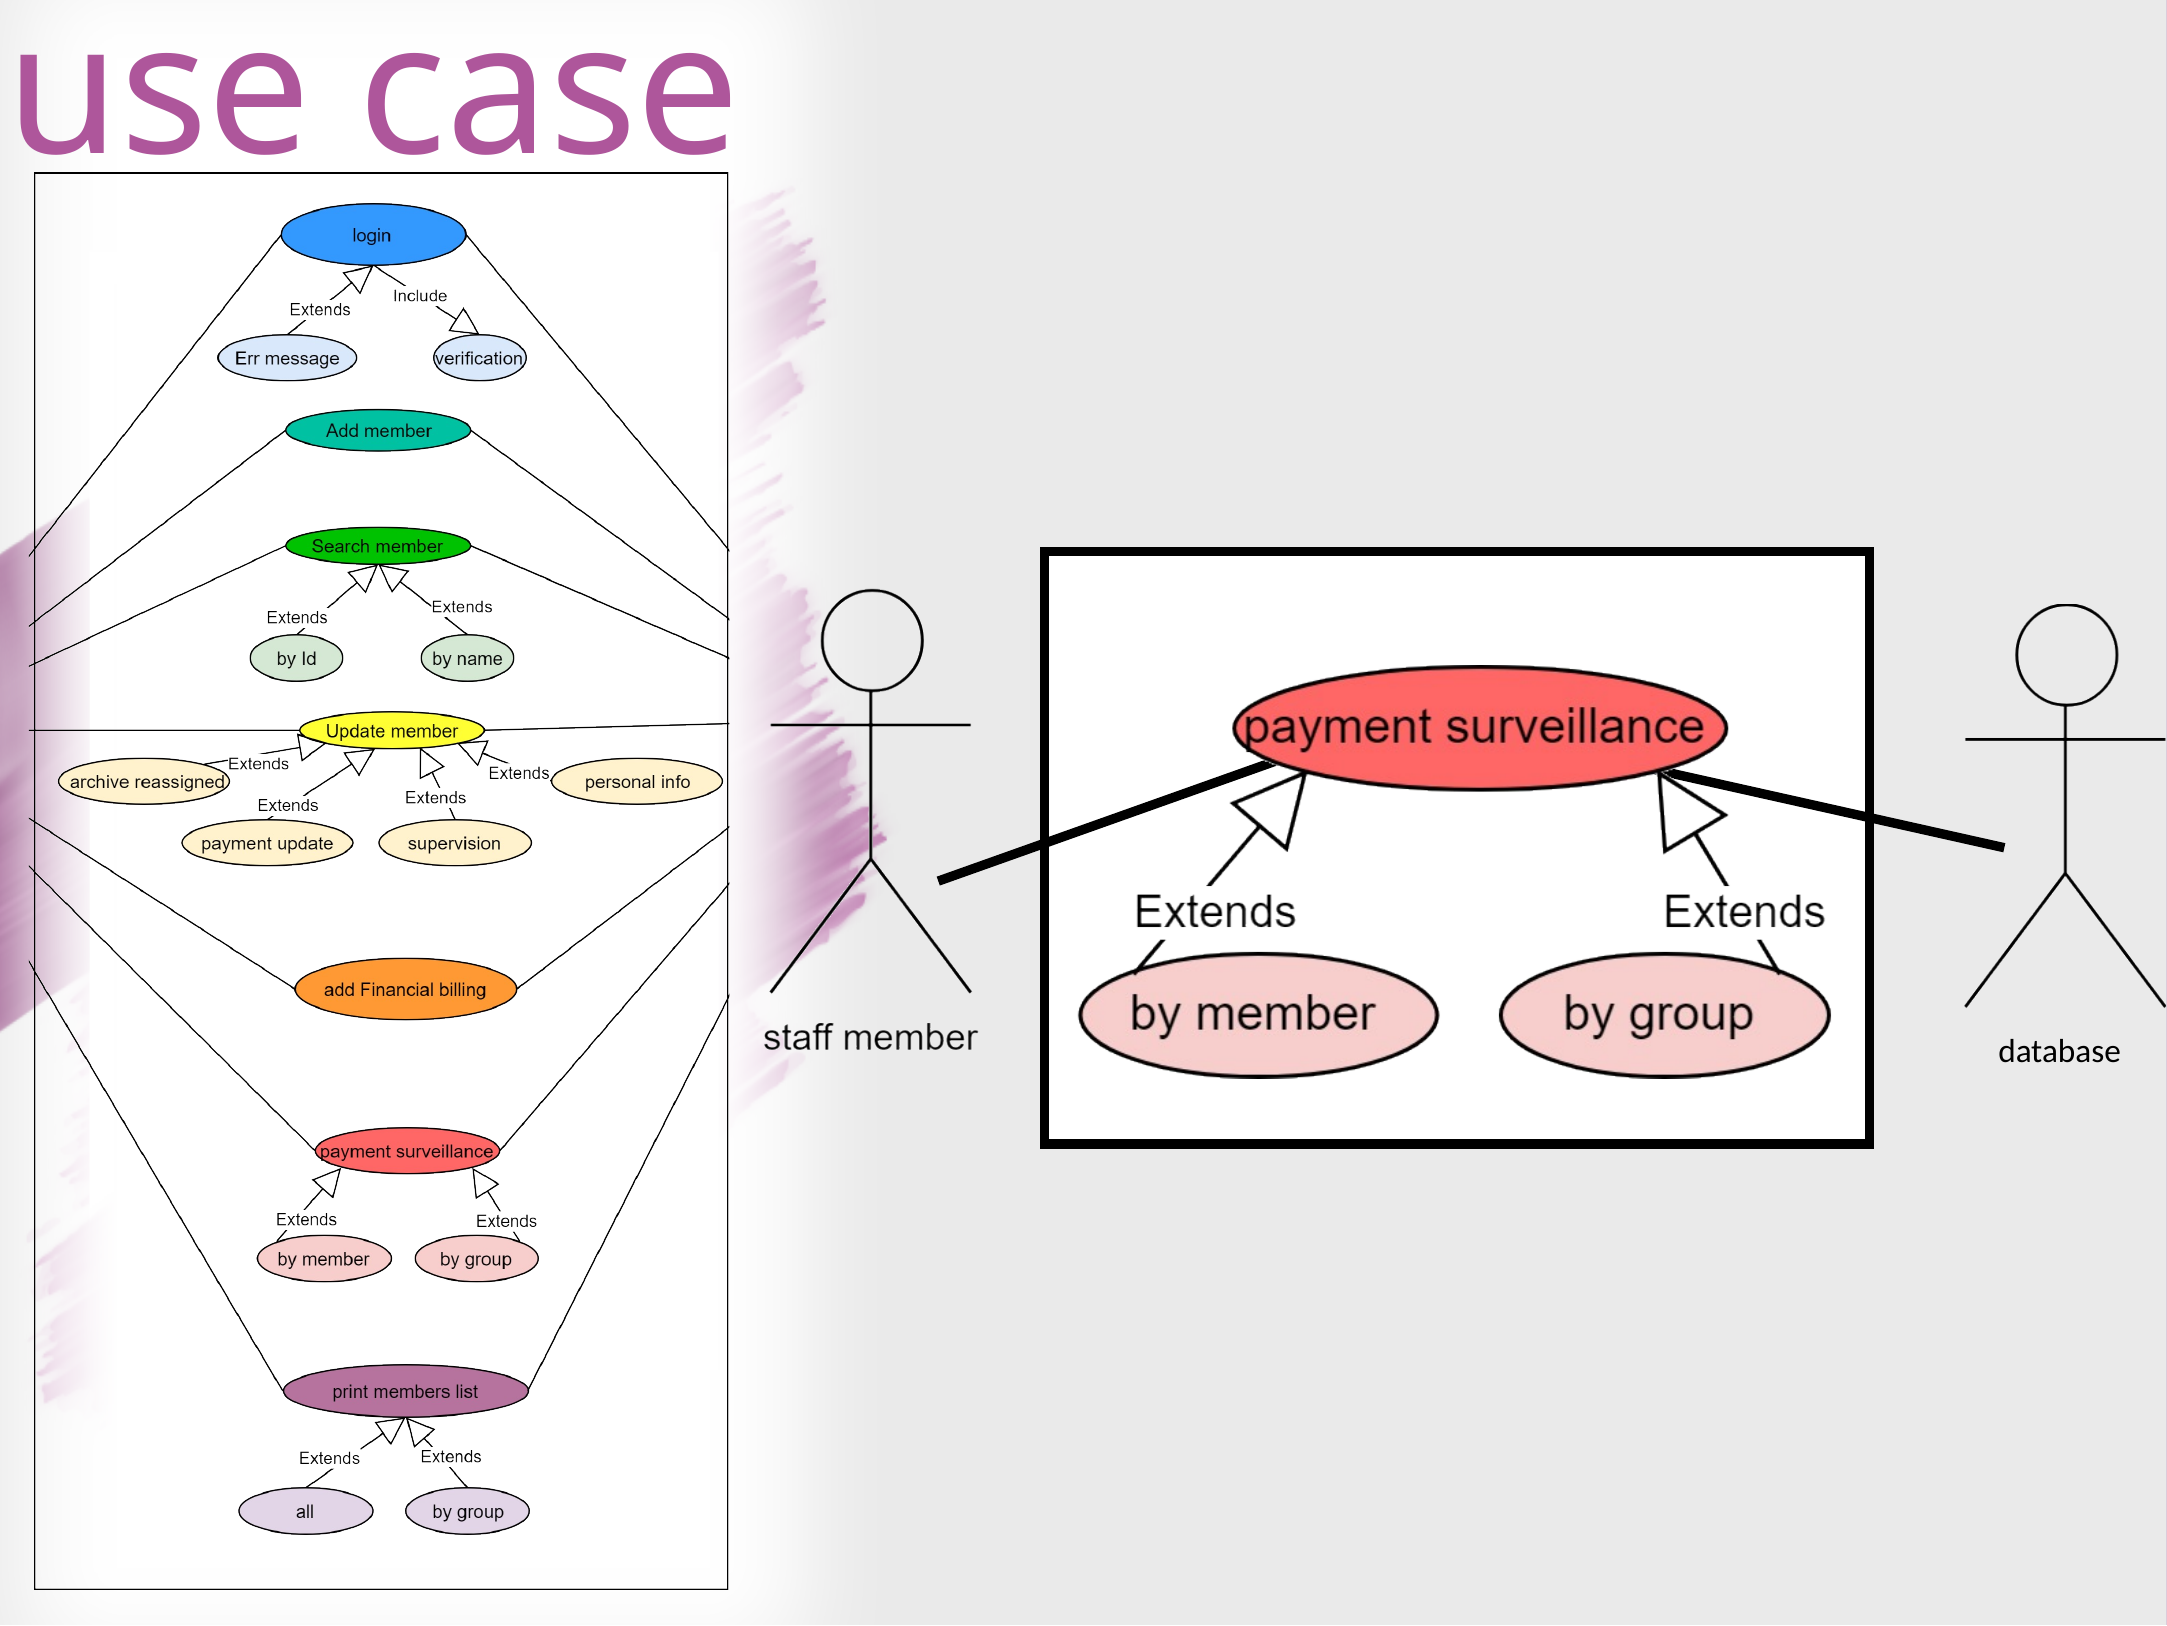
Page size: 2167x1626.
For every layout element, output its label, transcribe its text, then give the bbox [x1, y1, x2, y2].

text_box [1044, 550, 1871, 734]
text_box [1860, 734, 2005, 848]
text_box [938, 724, 1060, 882]
picture [763, 0, 2167, 1625]
text_box use case [0, 0, 906, 291]
picture [28, 172, 730, 1590]
text_box [1044, 848, 1871, 1145]
